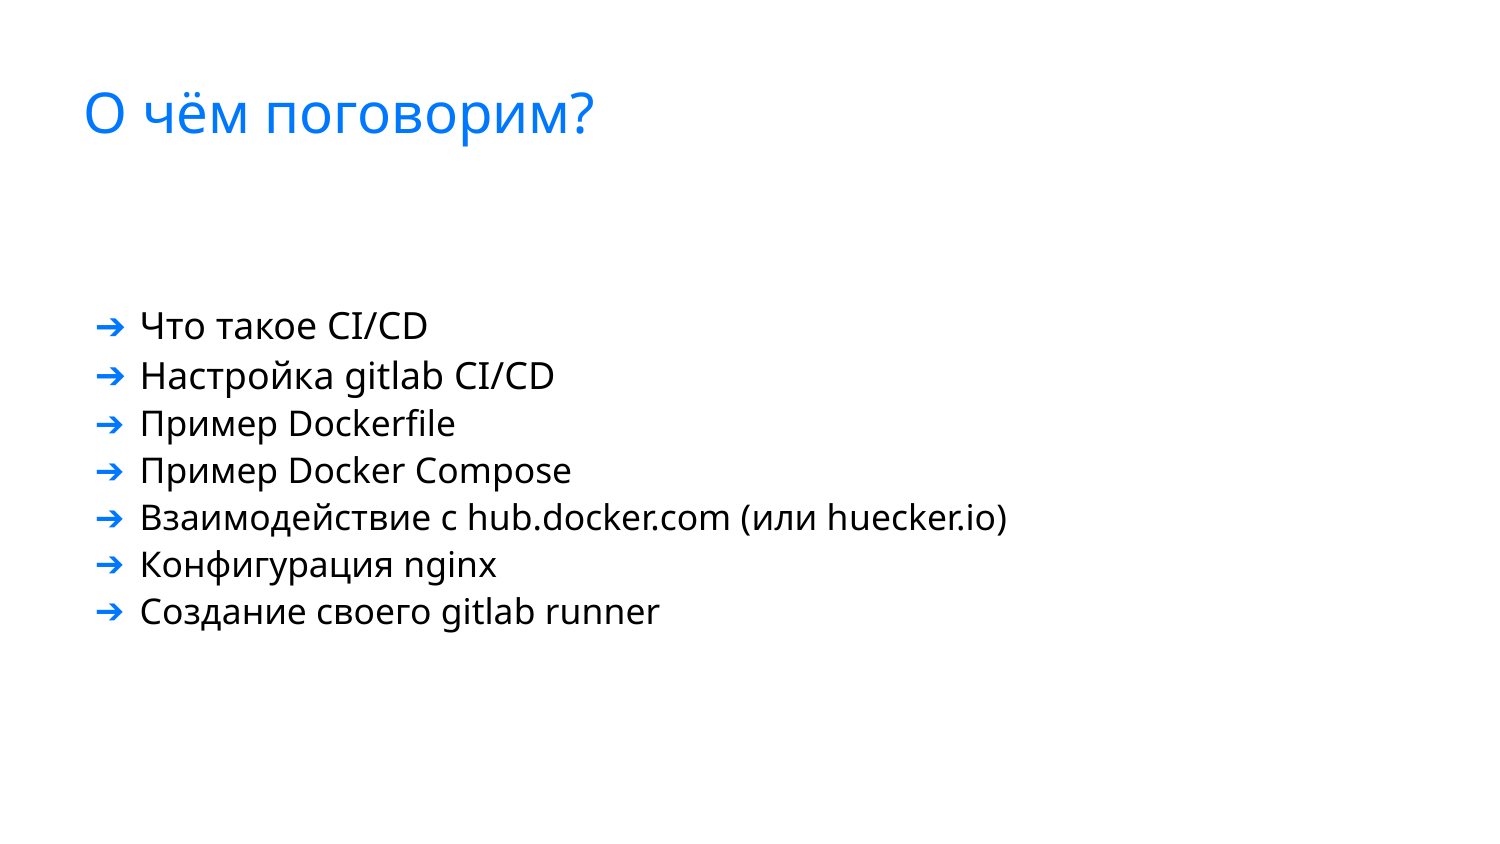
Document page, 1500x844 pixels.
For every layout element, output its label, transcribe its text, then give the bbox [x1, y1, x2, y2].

title О чём поговорим? [83, 85, 998, 164]
text_box Что такое CI/CD Настройка gitlab CI/CD Пример Dockerfile Пример Docker Compose Взаимодействие с hub.docker.com (или huecker.io) Конфигурация nginx Создание своего gitlab runner [83, 249, 1063, 658]
